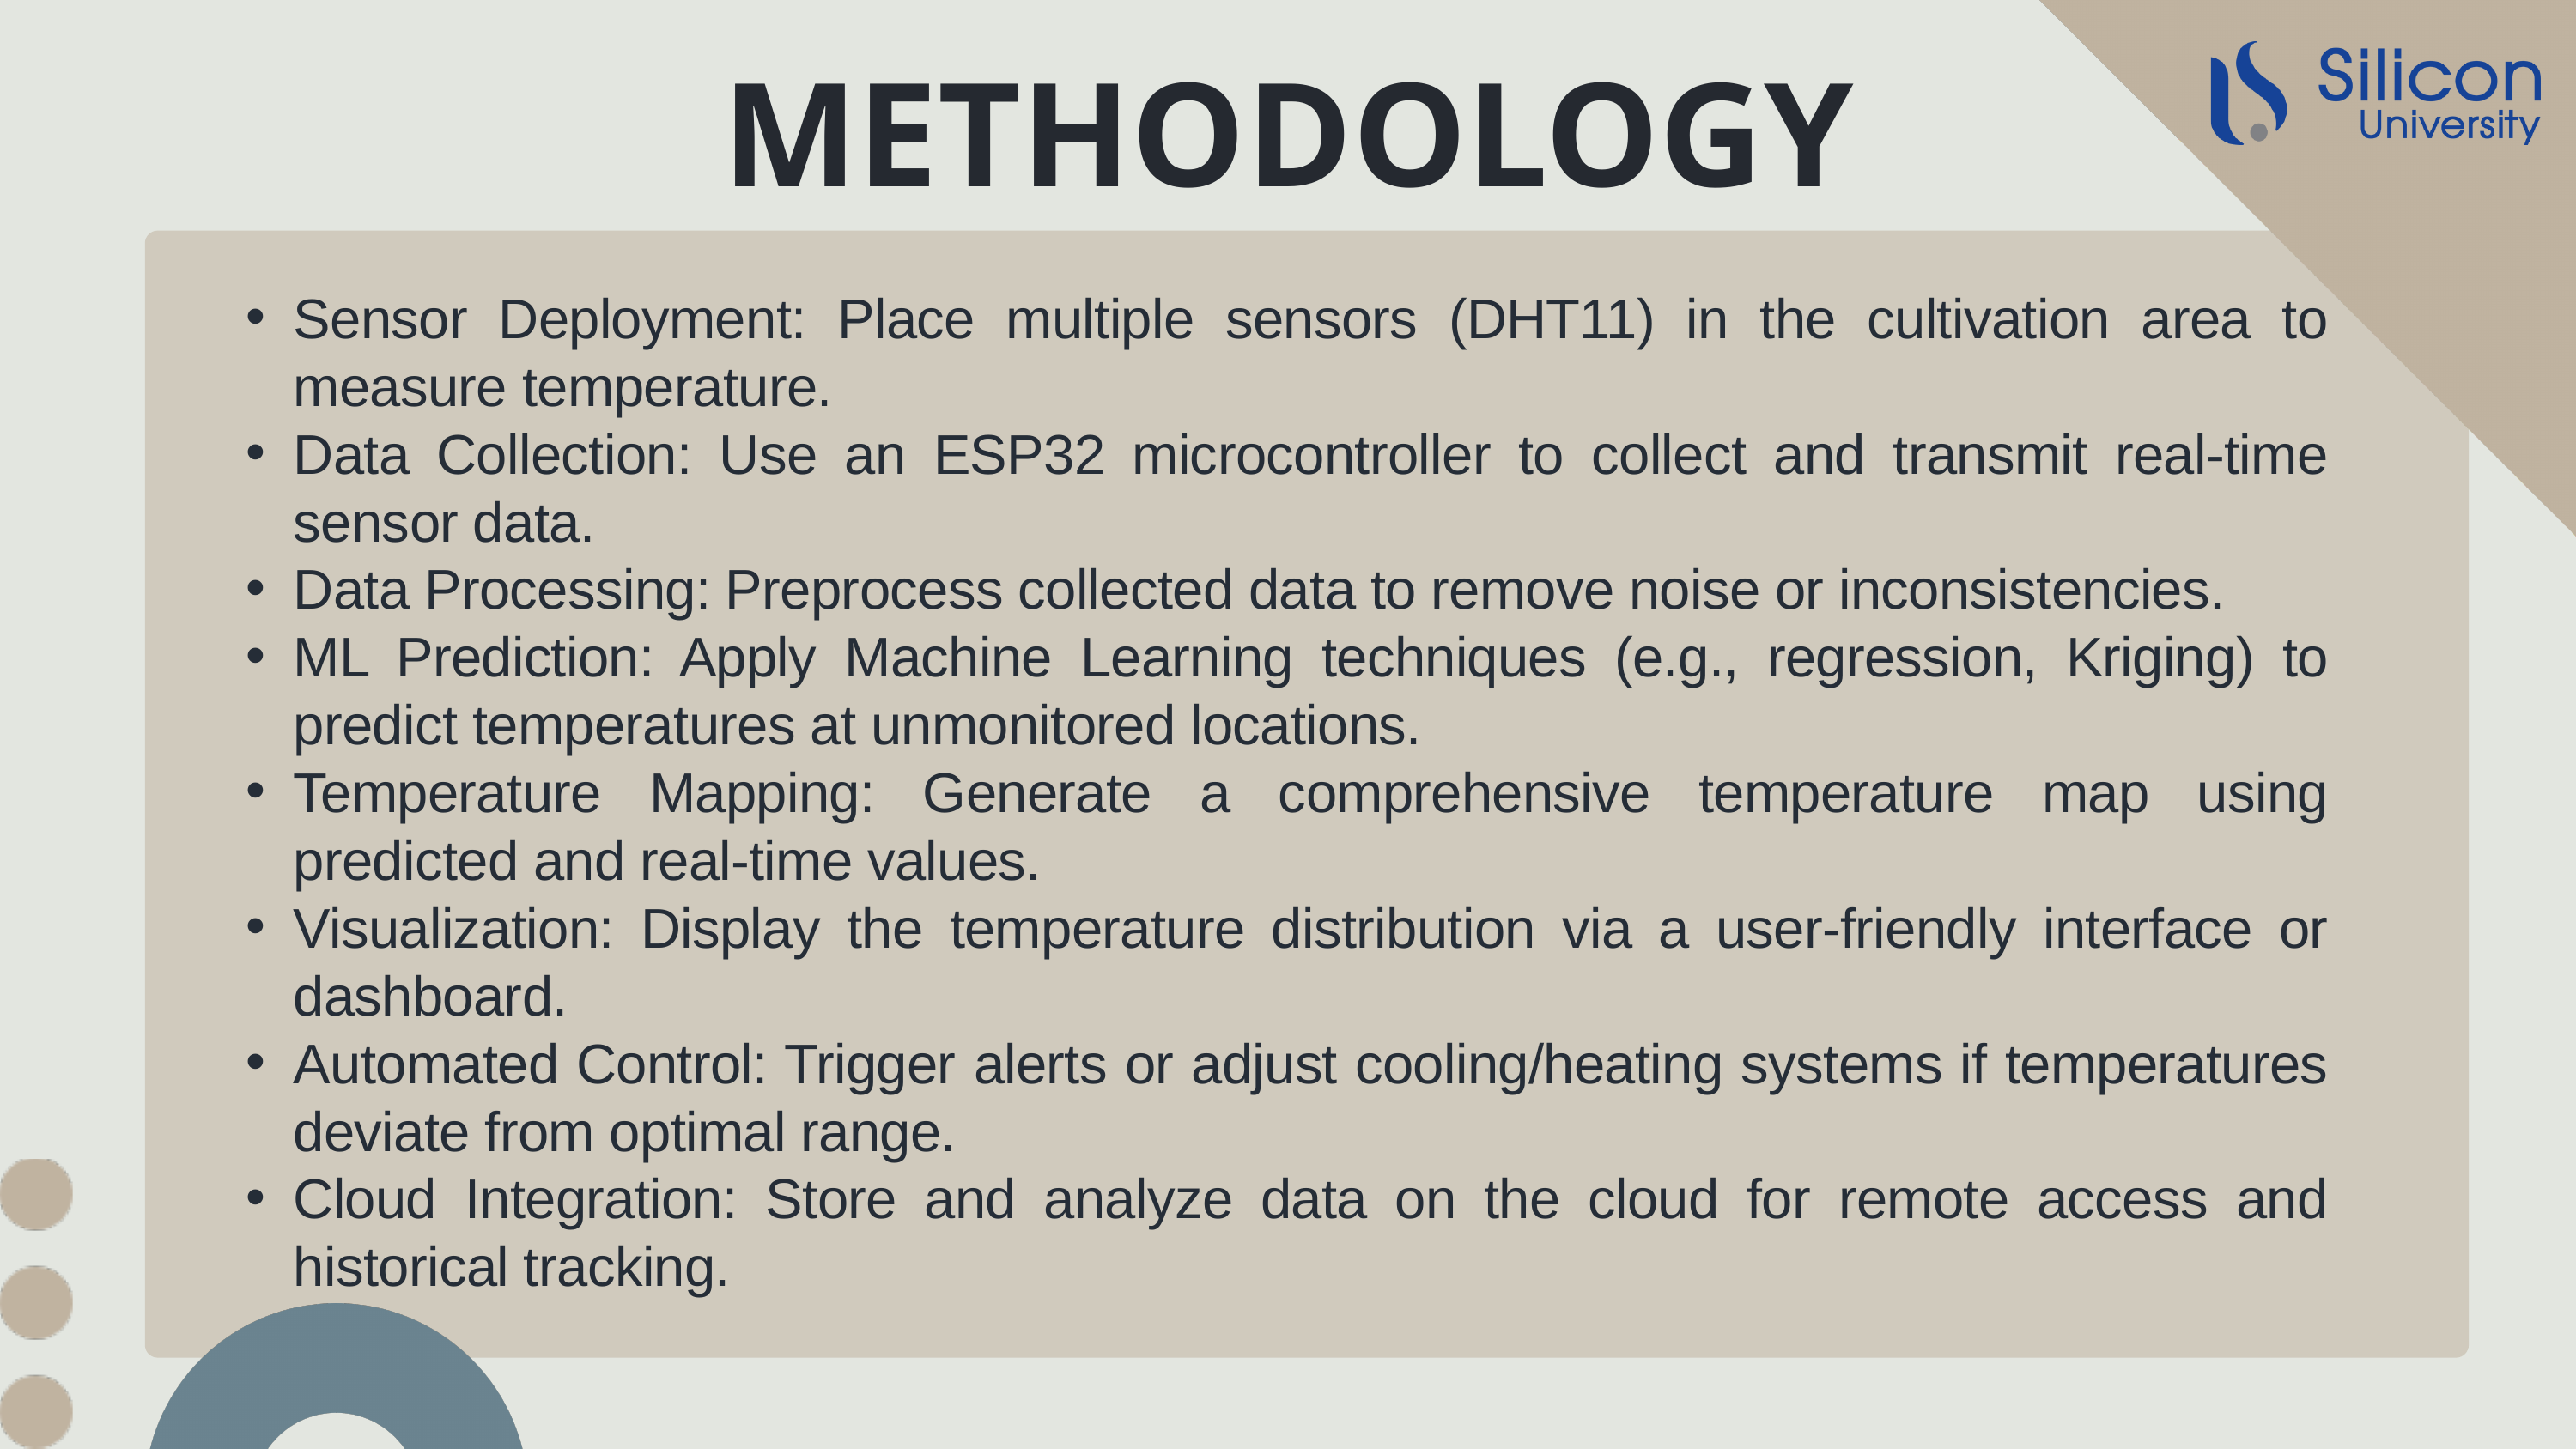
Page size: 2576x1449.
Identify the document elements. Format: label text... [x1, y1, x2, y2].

text_box [0, 1159, 73, 1449]
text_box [144, 230, 2470, 1358]
text_box [2210, 41, 2541, 145]
text_box METHODOLOGY [552, 100, 2021, 216]
text_box [2021, 0, 2576, 562]
text_box [144, 1367, 528, 1449]
